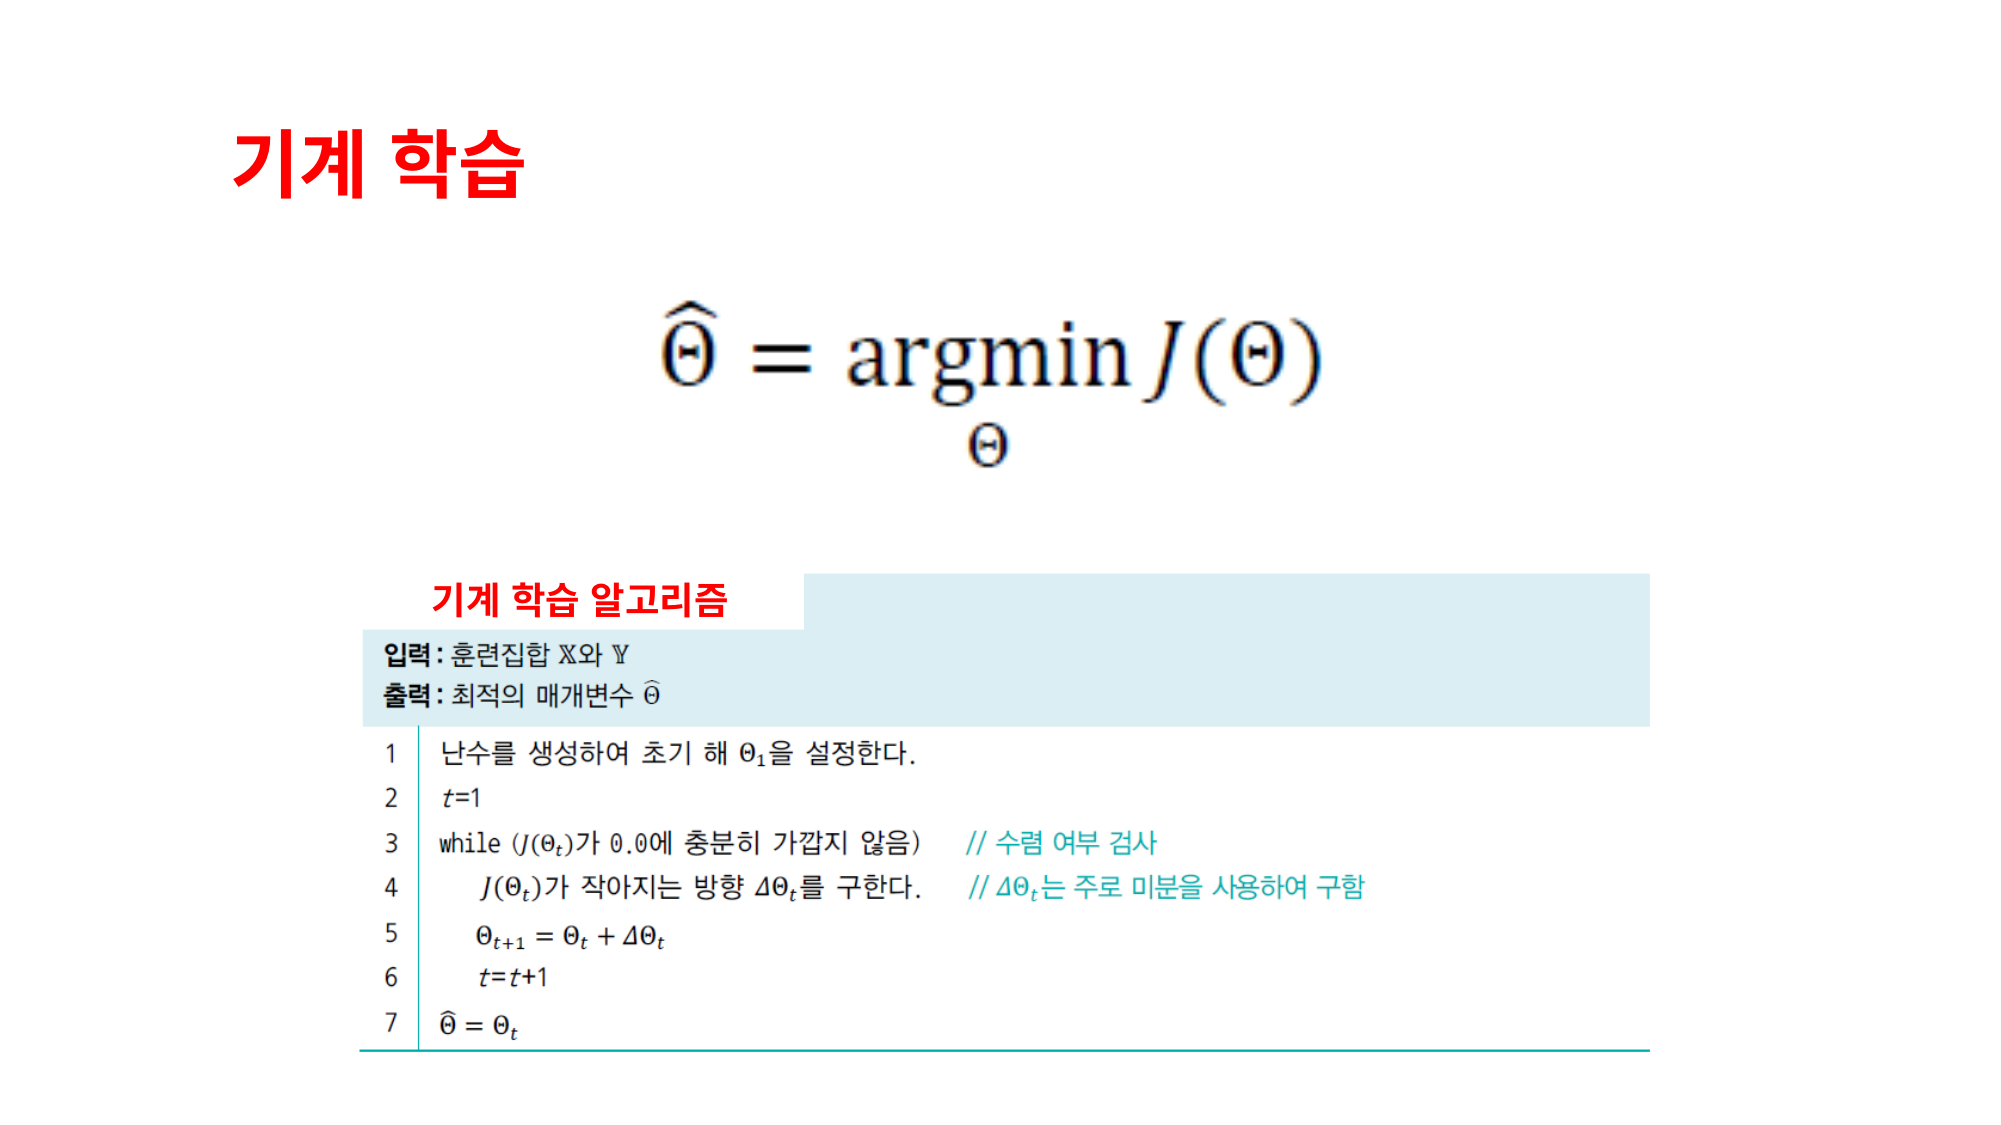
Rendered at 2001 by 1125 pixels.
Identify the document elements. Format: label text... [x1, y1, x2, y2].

picture [356, 569, 1656, 1059]
picture [623, 238, 1393, 502]
text_box 기계 학습 [155, 109, 603, 215]
